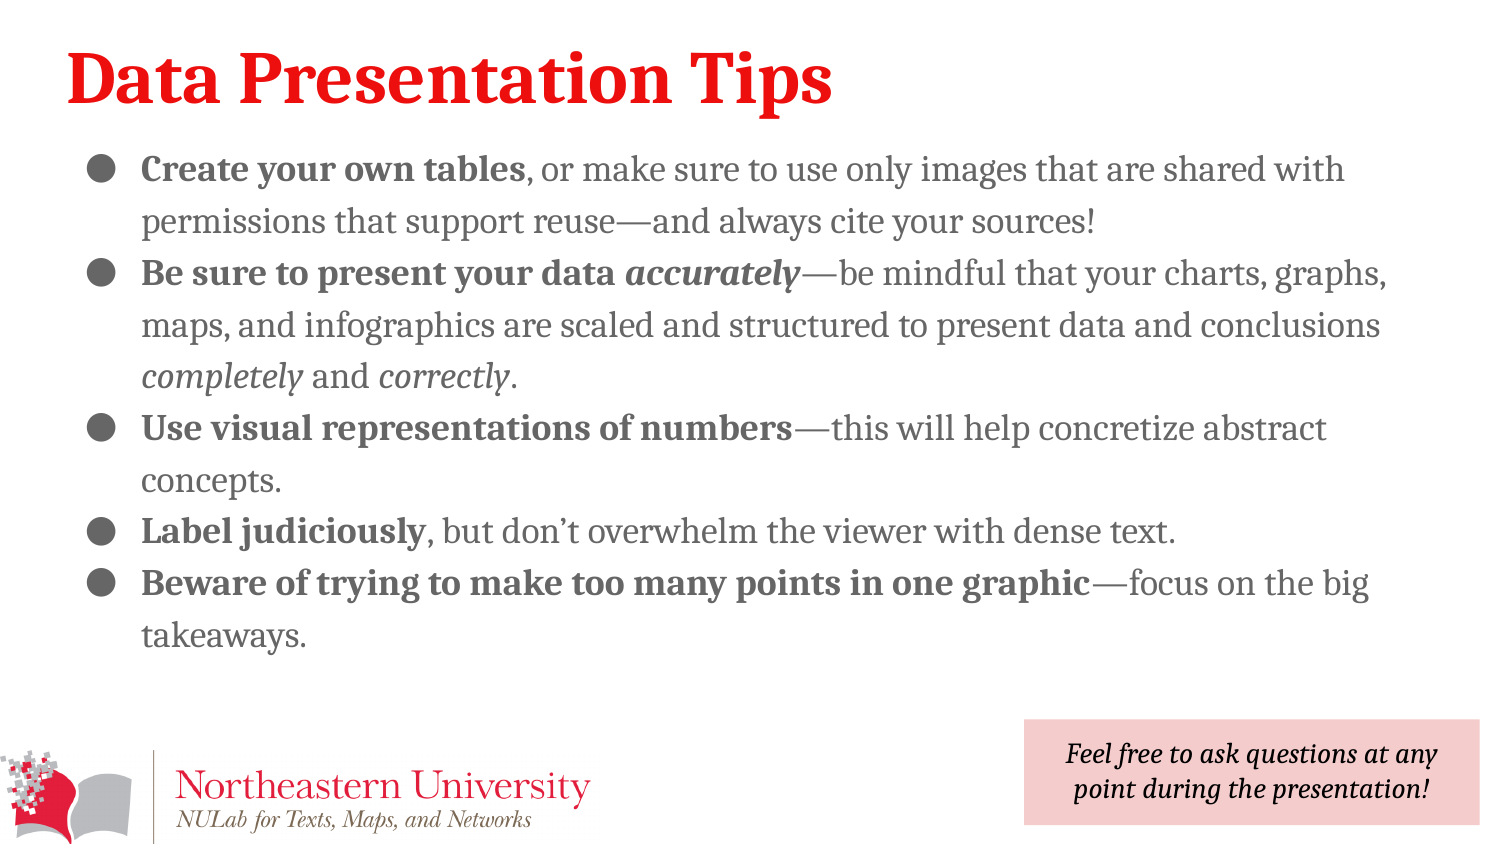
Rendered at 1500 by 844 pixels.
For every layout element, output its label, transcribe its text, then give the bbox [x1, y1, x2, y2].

text_box Feel free to ask questions at any point during the presentation! [1024, 719, 1480, 826]
picture [0, 750, 605, 844]
title Data Presentation Tips [51, 13, 1449, 108]
list Create your own tables, or make sure to use only images that are shared with permissions that support reuse—and always cite your sources! Be sure to present your data accurately—be mindful that your charts, graphs, maps, and infographics are scaled and structured to present data and conclusions completely and correctly. Use visual representations of numbers—this will help concretize abstract concepts. Label judiciously, but don’t overwhelm the viewer with dense text. Beware of trying to make too many points in one graphic—focus on the big takeaways. [51, 122, 1449, 738]
